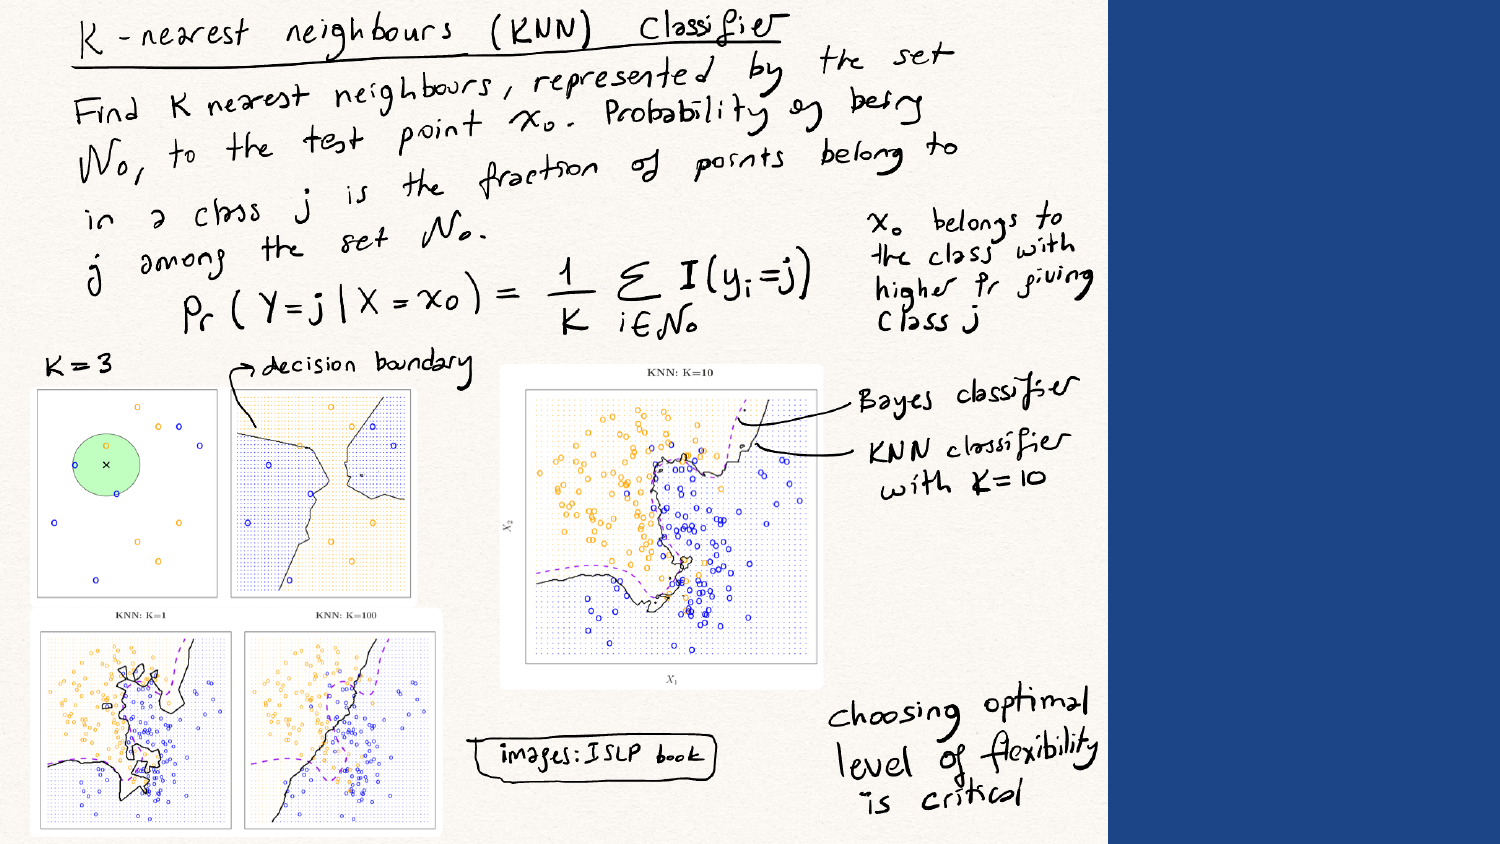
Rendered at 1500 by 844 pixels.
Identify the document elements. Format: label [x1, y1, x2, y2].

picture [0, 0, 1108, 844]
